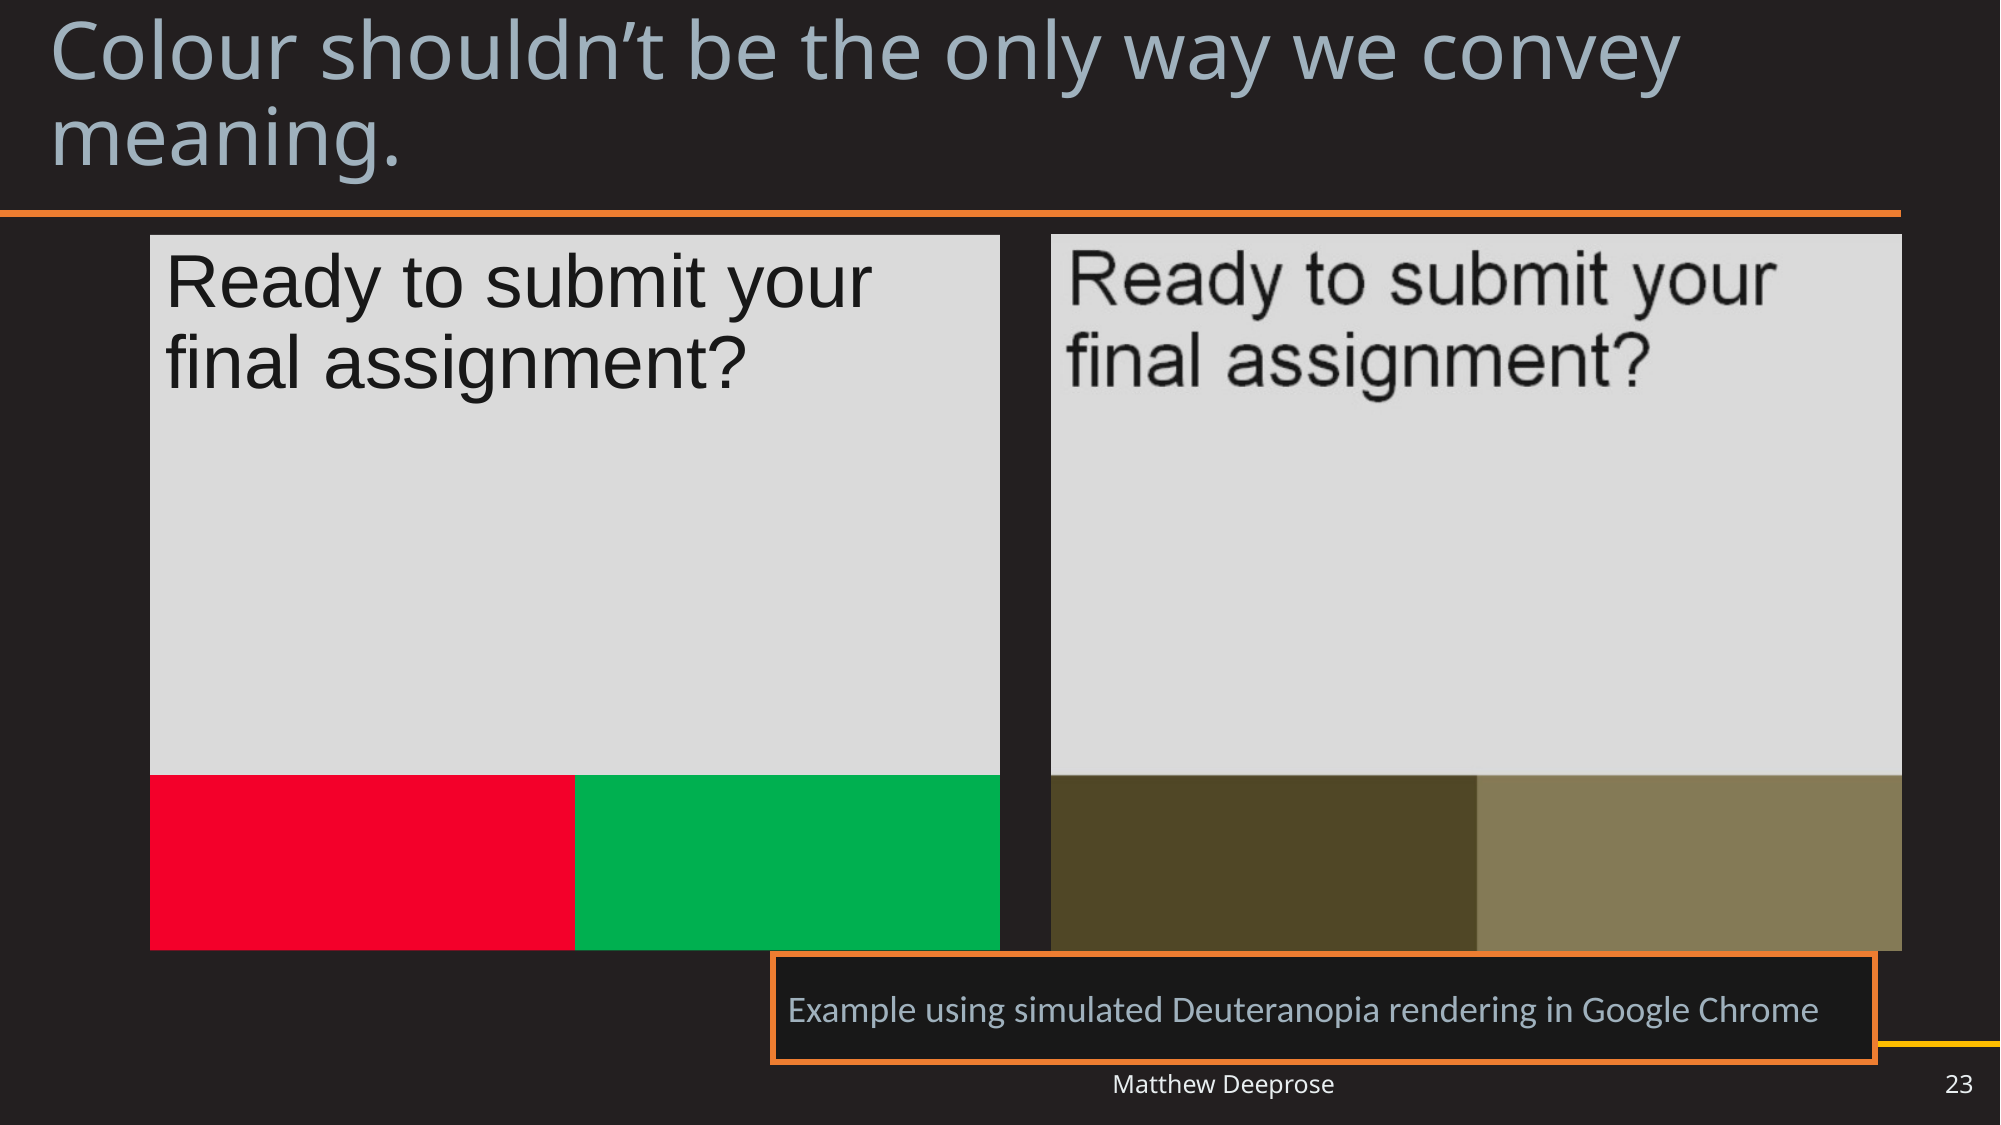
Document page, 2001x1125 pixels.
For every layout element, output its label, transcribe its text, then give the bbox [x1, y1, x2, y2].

text_box Example of why you should not use colour as the only means to convey meaning. [149, 232, 1875, 422]
picture [1051, 234, 1902, 951]
footer Matthew Deeprose [1097, 1055, 1803, 1117]
text_box [575, 775, 1000, 951]
slide_number 23 [1840, 1055, 1989, 1117]
text_box Example using simulated Deuteranopia rendering in Google Chrome [773, 953, 1875, 1063]
text_box Ready to submit your final assignment? [150, 234, 1000, 775]
text_box [150, 775, 575, 951]
title Colour shouldn’t be the only way we convey meaning. [34, 2, 1966, 192]
